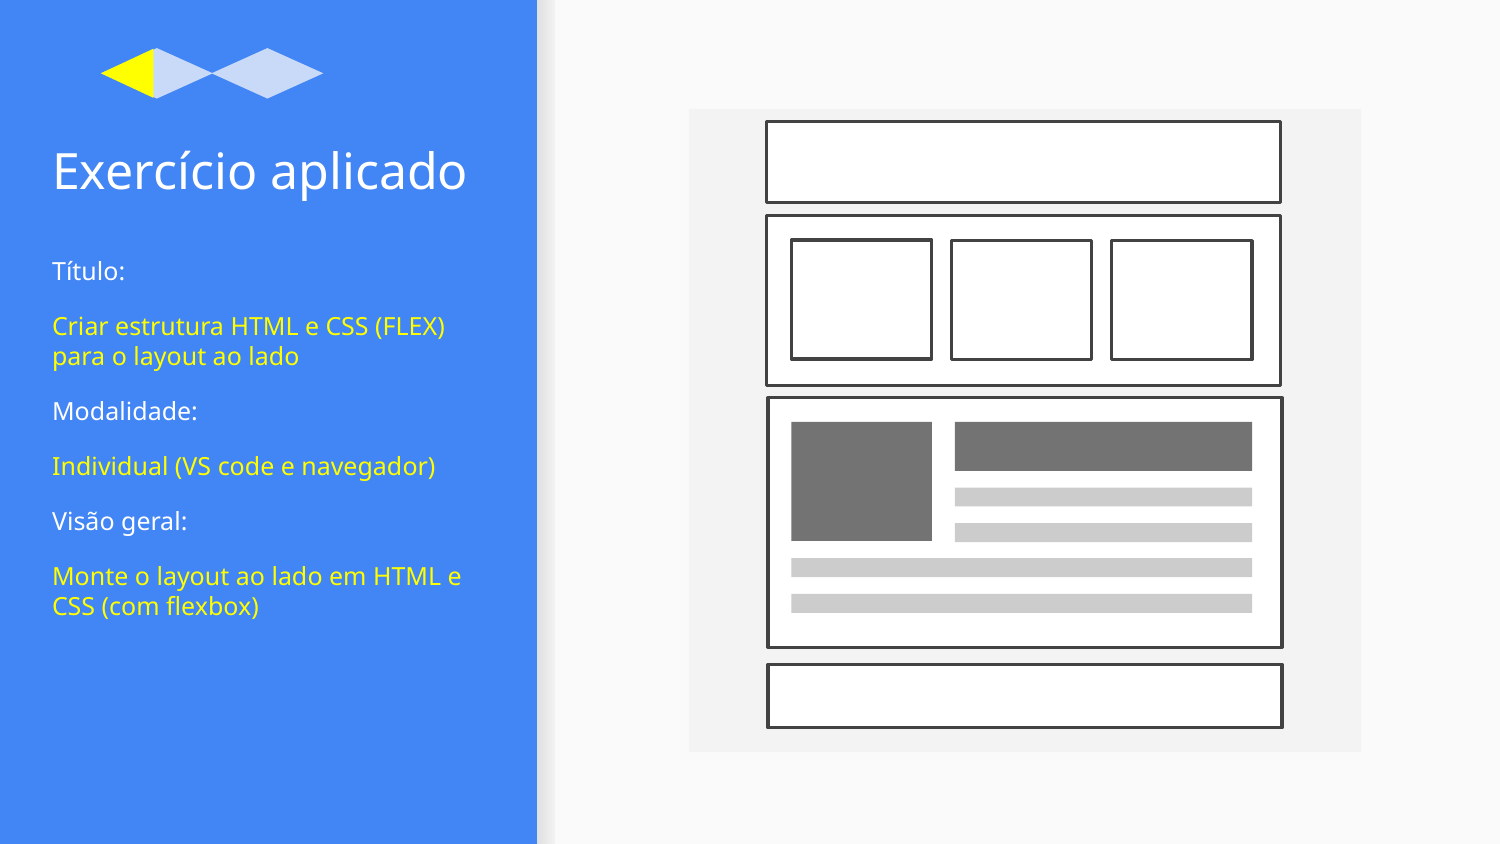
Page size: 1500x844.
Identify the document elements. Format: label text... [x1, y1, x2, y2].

text_box [100, 48, 154, 98]
text_box [768, 397, 1282, 648]
text_box [768, 664, 1282, 728]
text_box [954, 523, 1253, 543]
text_box [154, 48, 212, 99]
text_box [1111, 240, 1253, 360]
text_box [951, 240, 1092, 360]
text_box [791, 593, 1253, 613]
text_box [688, 108, 1362, 753]
text_box [791, 558, 1253, 578]
list Título: Criar estrutura HTML e CSS (FLEX) para o layout ao lado Modalidade: Individual (VS code e navegador) Visão geral: Monte o layout ao lado em HTML e CSS (com flexbox) [37, 240, 498, 760]
text_box [954, 487, 1253, 507]
text_box [766, 121, 1281, 203]
text_box [791, 421, 932, 541]
text_box [211, 48, 324, 99]
text_box [791, 240, 932, 360]
text_box [766, 215, 1281, 386]
text_box [954, 421, 1253, 471]
title Exercício aplicado [37, 58, 498, 216]
